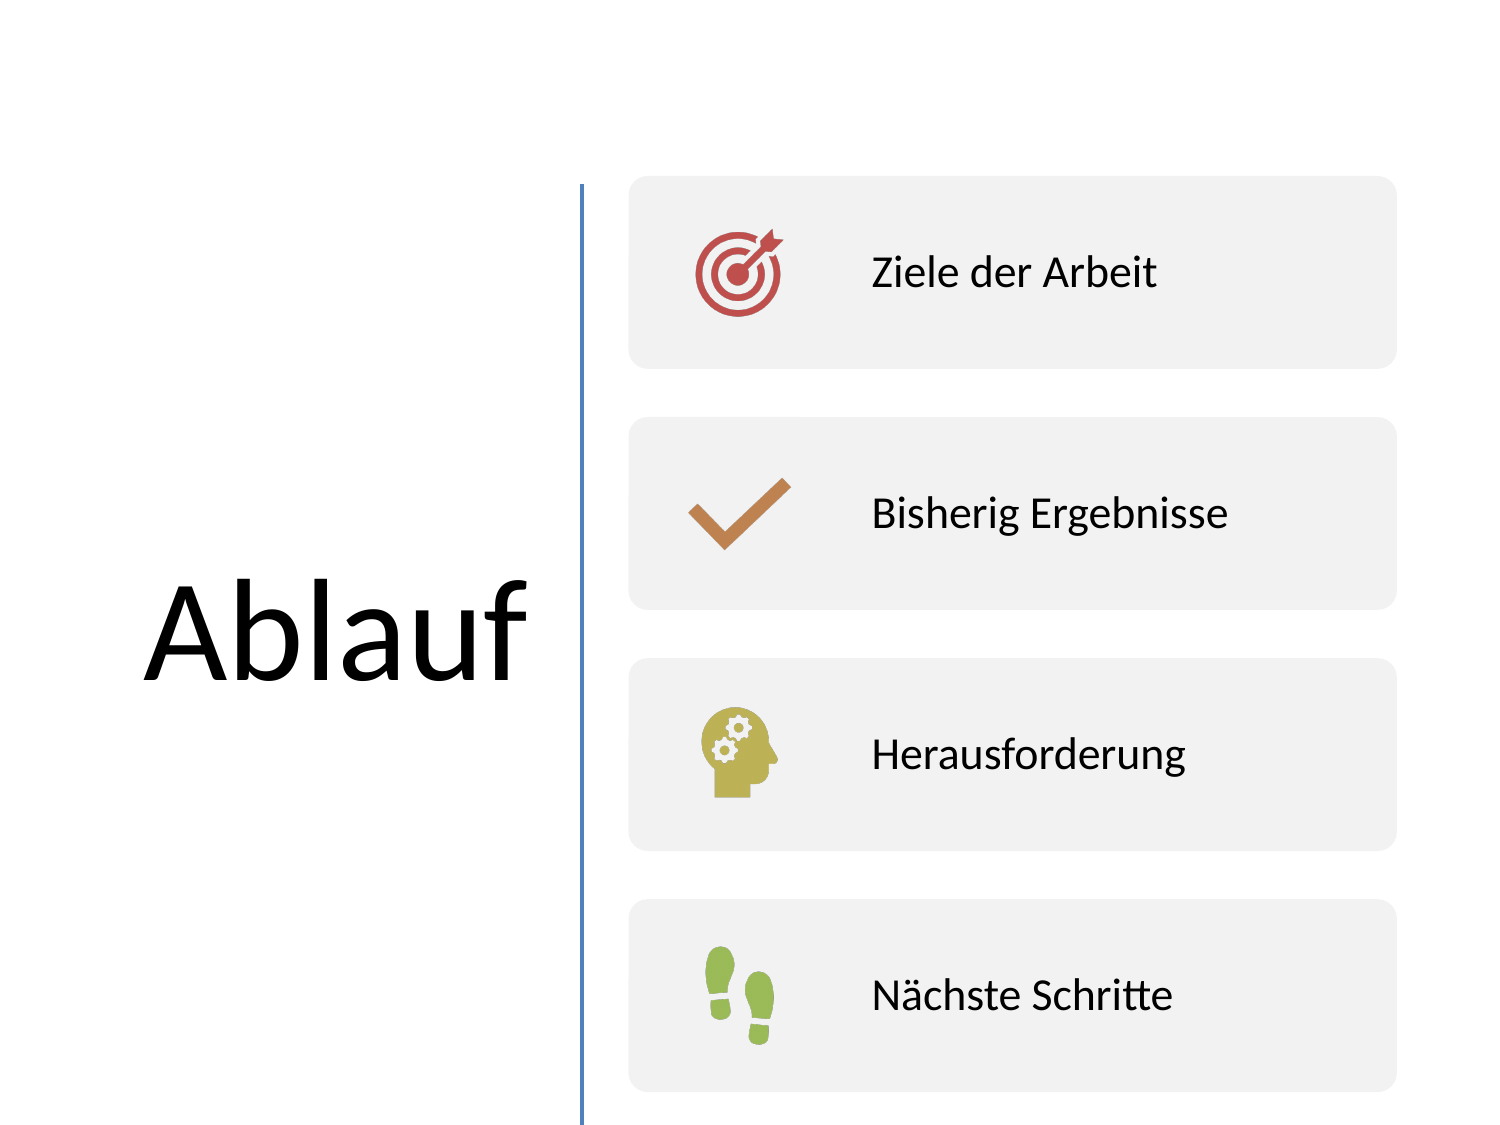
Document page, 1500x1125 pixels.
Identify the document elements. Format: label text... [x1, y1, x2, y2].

text_box [0, 0, 1500, 1125]
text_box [628, 175, 1398, 1093]
text_box Ablauf [58, 175, 544, 1092]
